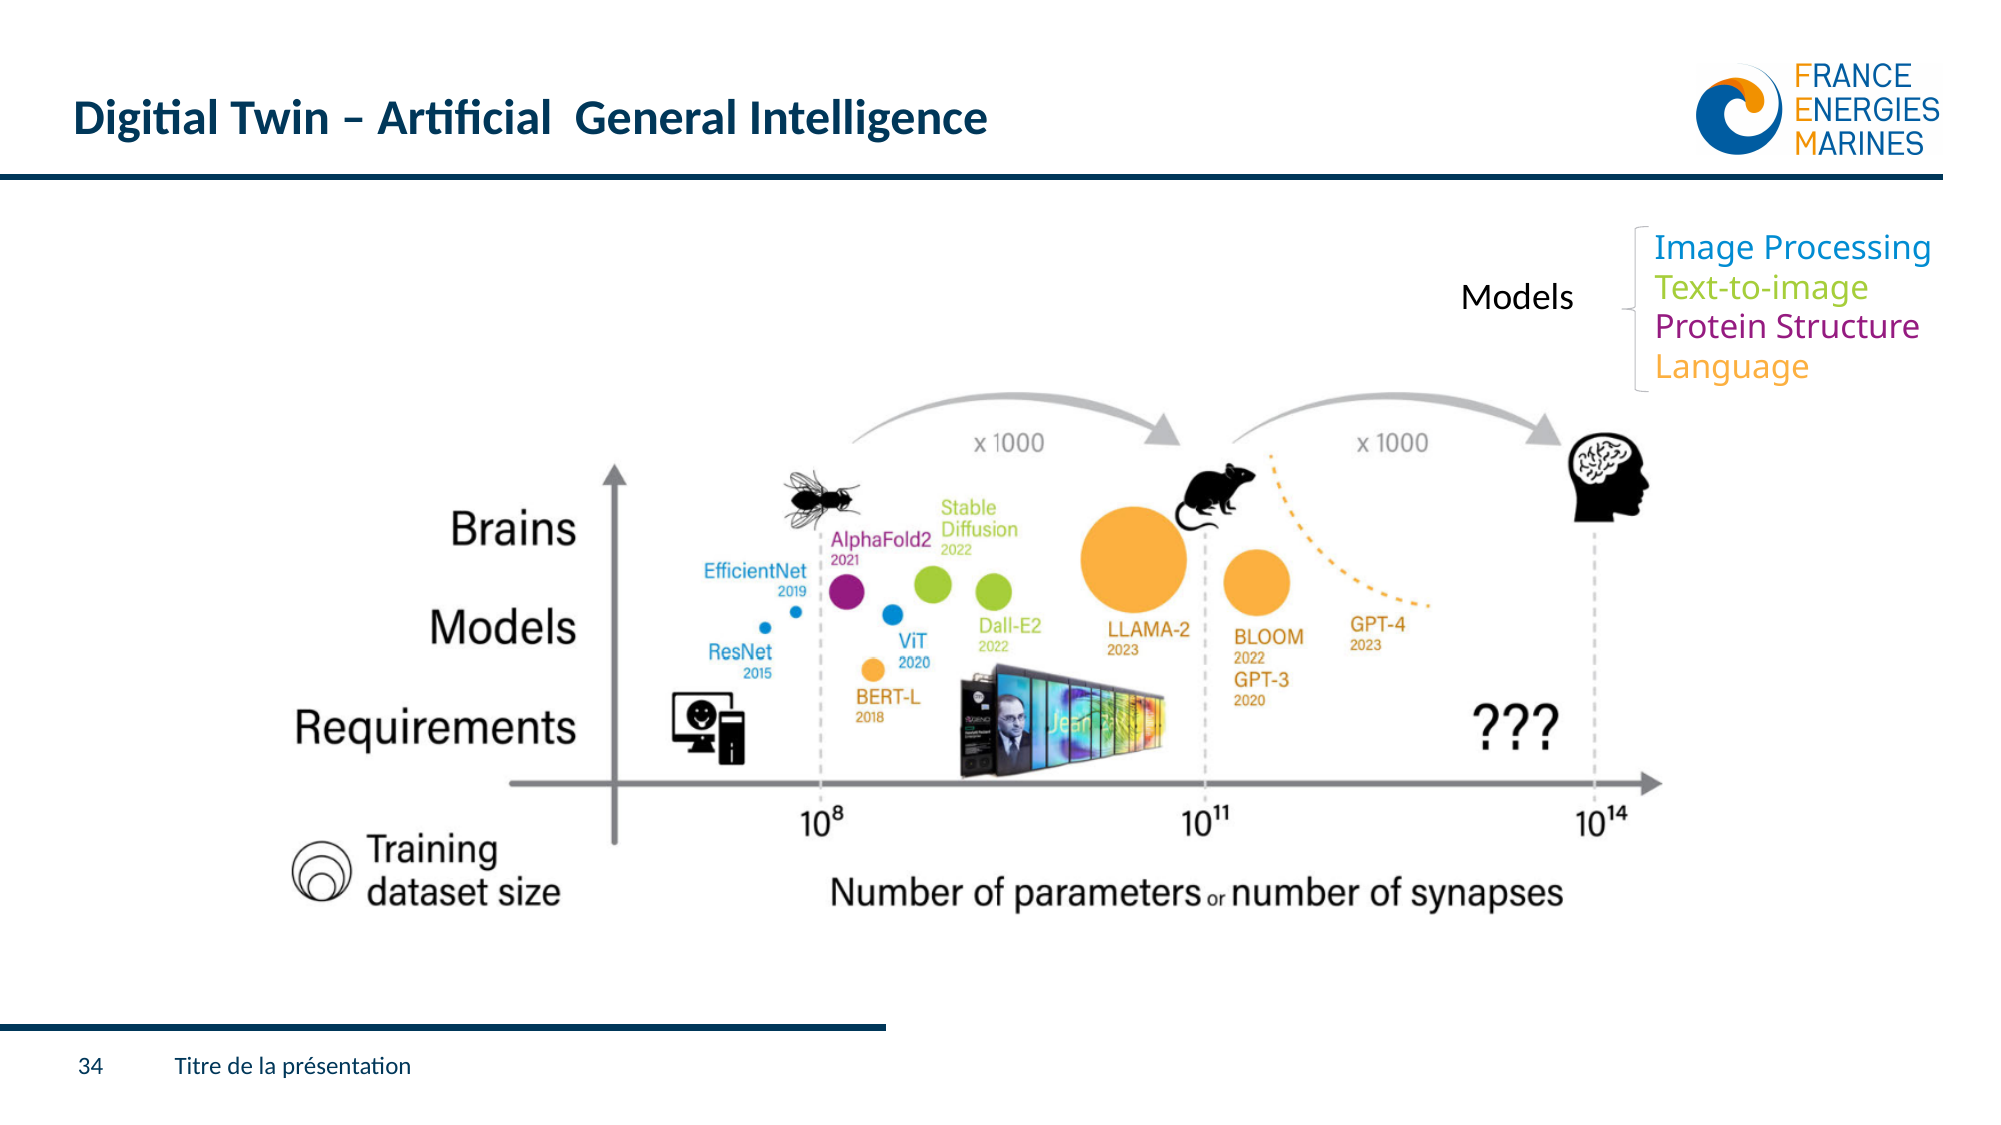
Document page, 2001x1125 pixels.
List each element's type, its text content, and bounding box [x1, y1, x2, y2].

picture [261, 360, 1739, 955]
slide_number 34 [63, 1042, 142, 1103]
footer Titre de la présentation [159, 1042, 878, 1103]
text_box Models [1445, 264, 1589, 325]
title Digitial Twin – Artificial General Intelligence [58, 60, 1649, 177]
text_box [1621, 226, 1639, 360]
text_box Image Processing Text-to-image Protein Structure Language [1639, 218, 1948, 393]
picture [1696, 63, 1943, 155]
